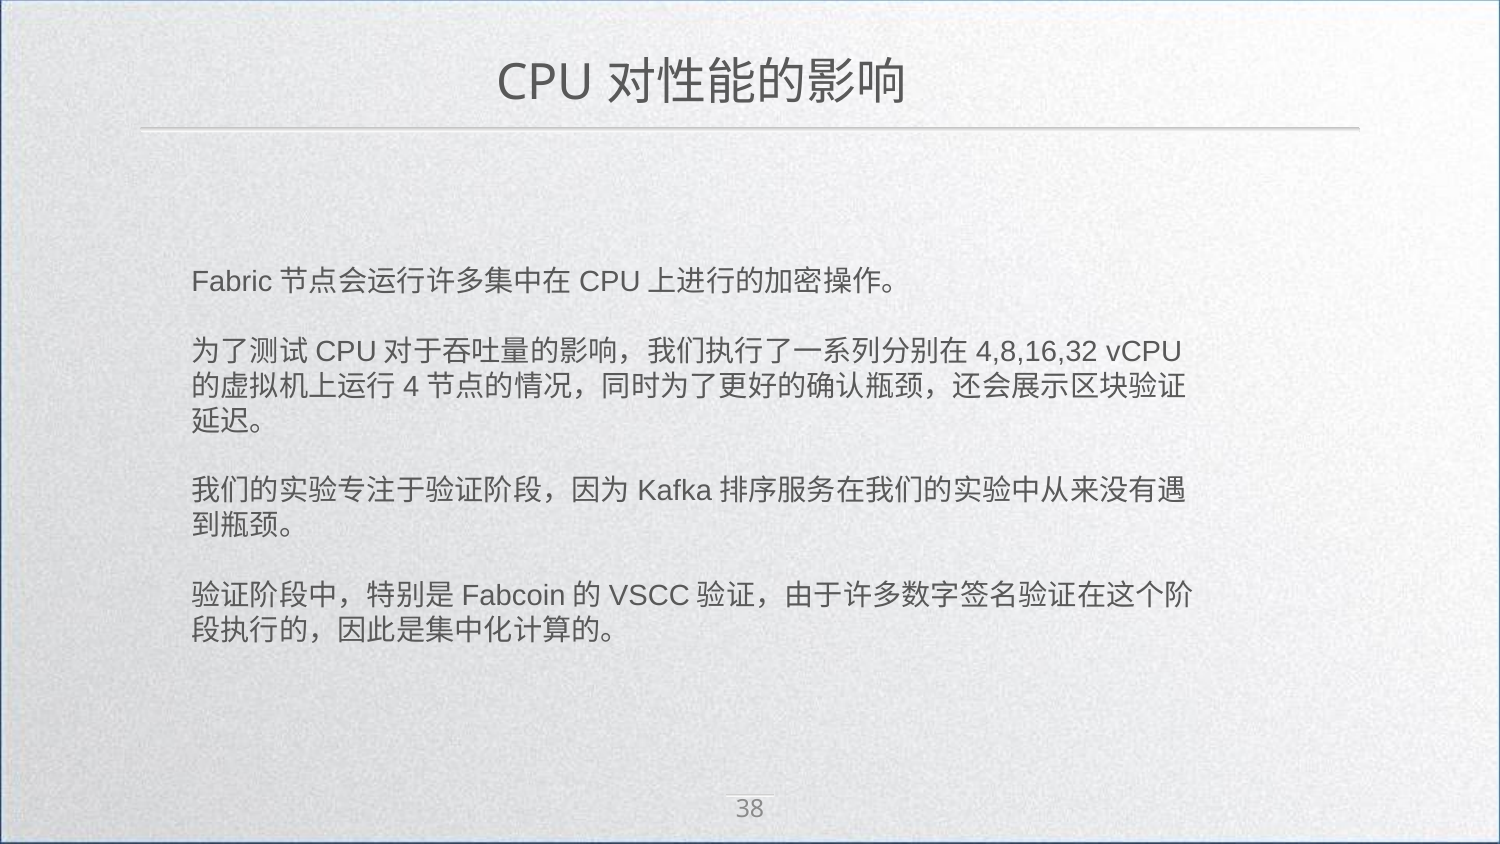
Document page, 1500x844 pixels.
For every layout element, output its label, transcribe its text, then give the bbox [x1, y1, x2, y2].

picture [0, 0, 1500, 844]
text_box CPU对性能的影响 [481, 41, 1407, 117]
text_box Fabric节点会运行许多集中在CPU上进行的加密操作。 为了测试CPU对于吞吐量的影响，我们执行了一系列分别在4,8,16,32 vCPU的虚拟机上运行4节点的情况，同时为了更好的确认瓶颈，还会展示区块验证延迟。 我们的实验专注于验证阶段，因为Kafka排序服务在我们的实验中从来没有遇到瓶颈。 验证阶段中，特别是Fabcoin的VSCC验证，由于许多数字签名验证在这个阶段执行的，因此是集中化计算的。 [176, 254, 1229, 759]
slide_number 38 [575, 786, 925, 832]
